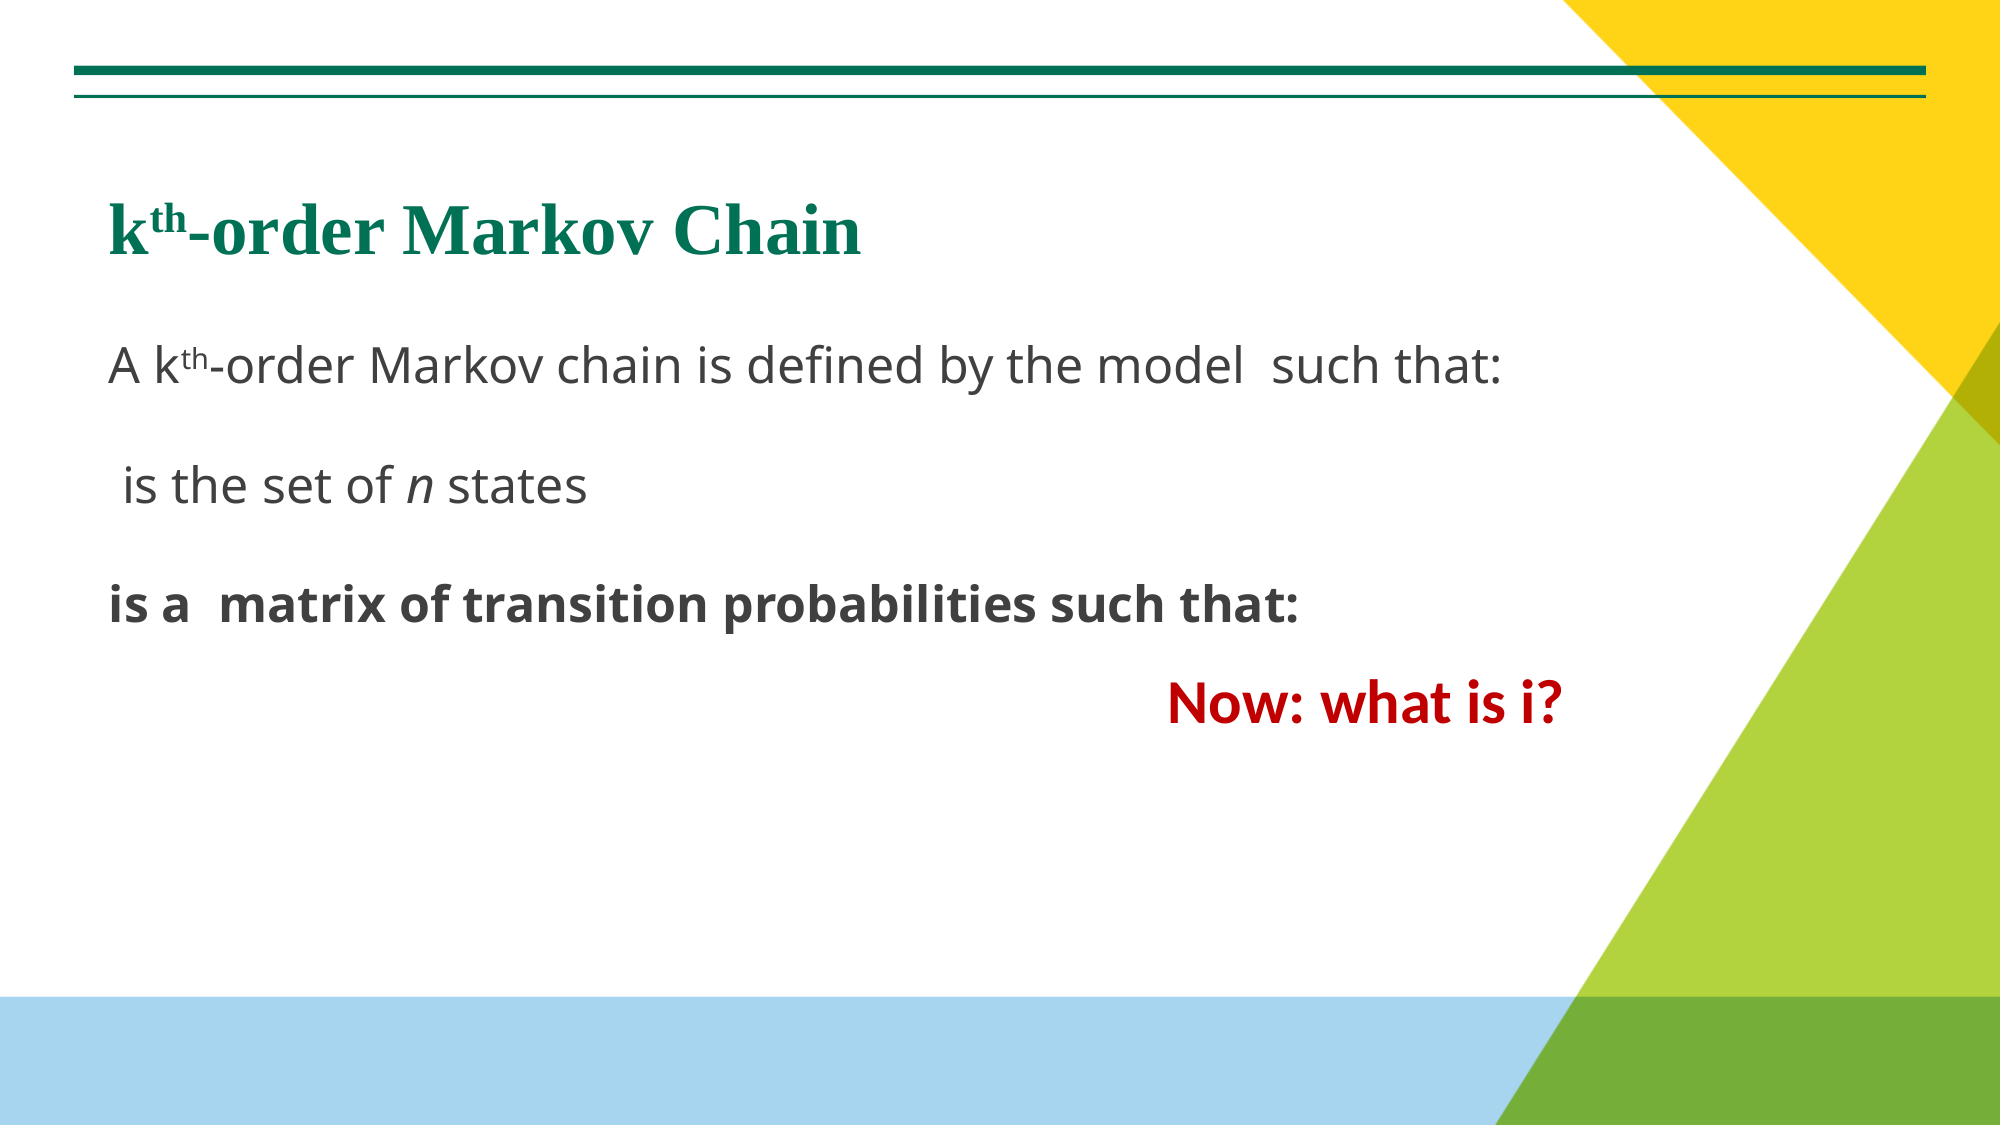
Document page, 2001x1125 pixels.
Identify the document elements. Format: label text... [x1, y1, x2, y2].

title kth-order Markov Chain [94, 136, 1819, 326]
picture [0, 0, 2000, 1125]
text_box Now: what is i? [1152, 653, 1581, 744]
